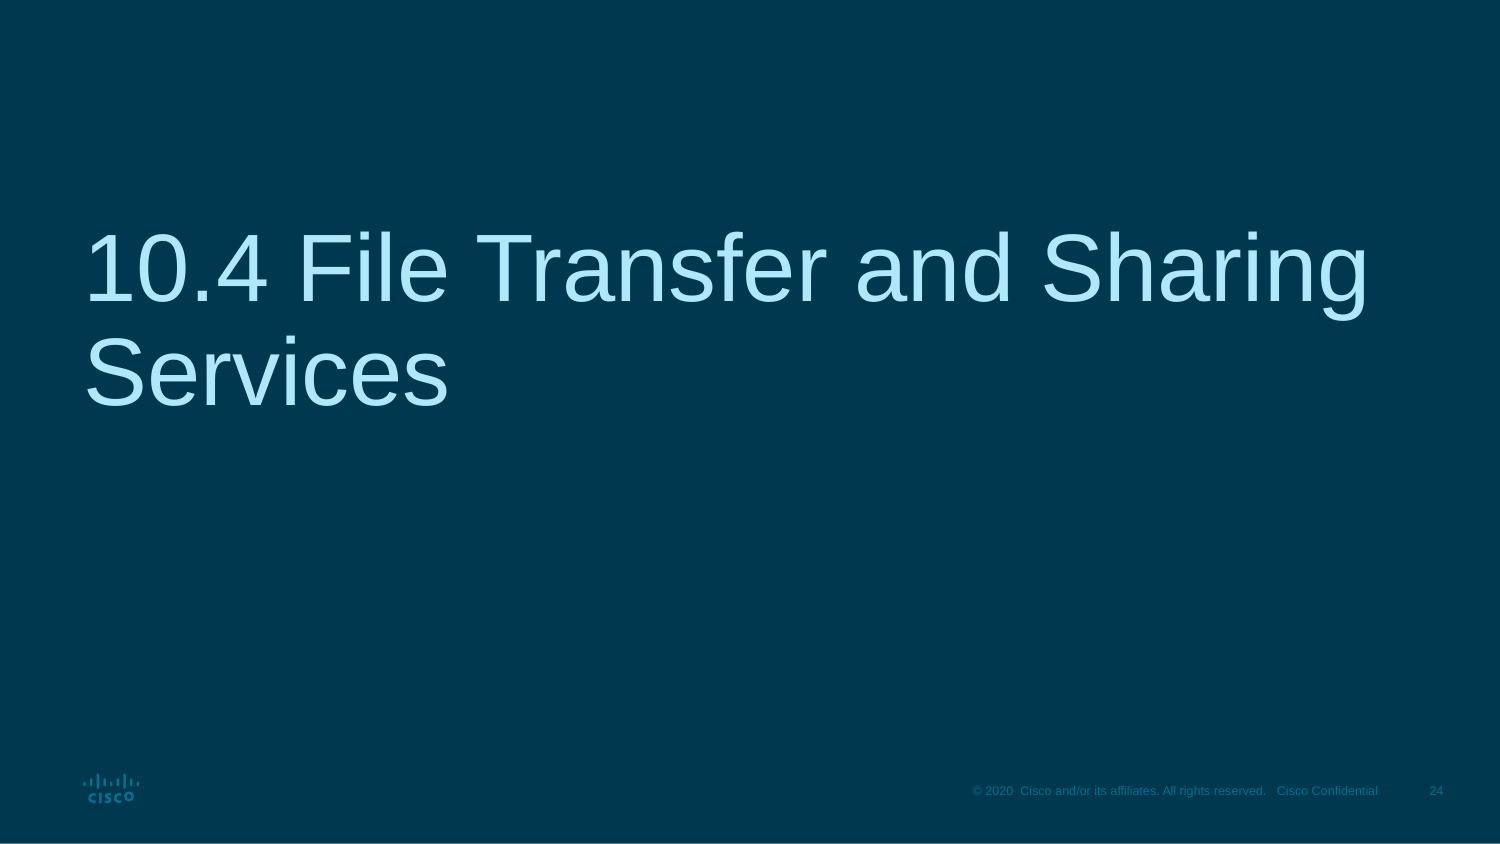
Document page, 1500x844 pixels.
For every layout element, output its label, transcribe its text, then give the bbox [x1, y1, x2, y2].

title 10.4 File Transfer and Sharing Services [68, 205, 1438, 549]
